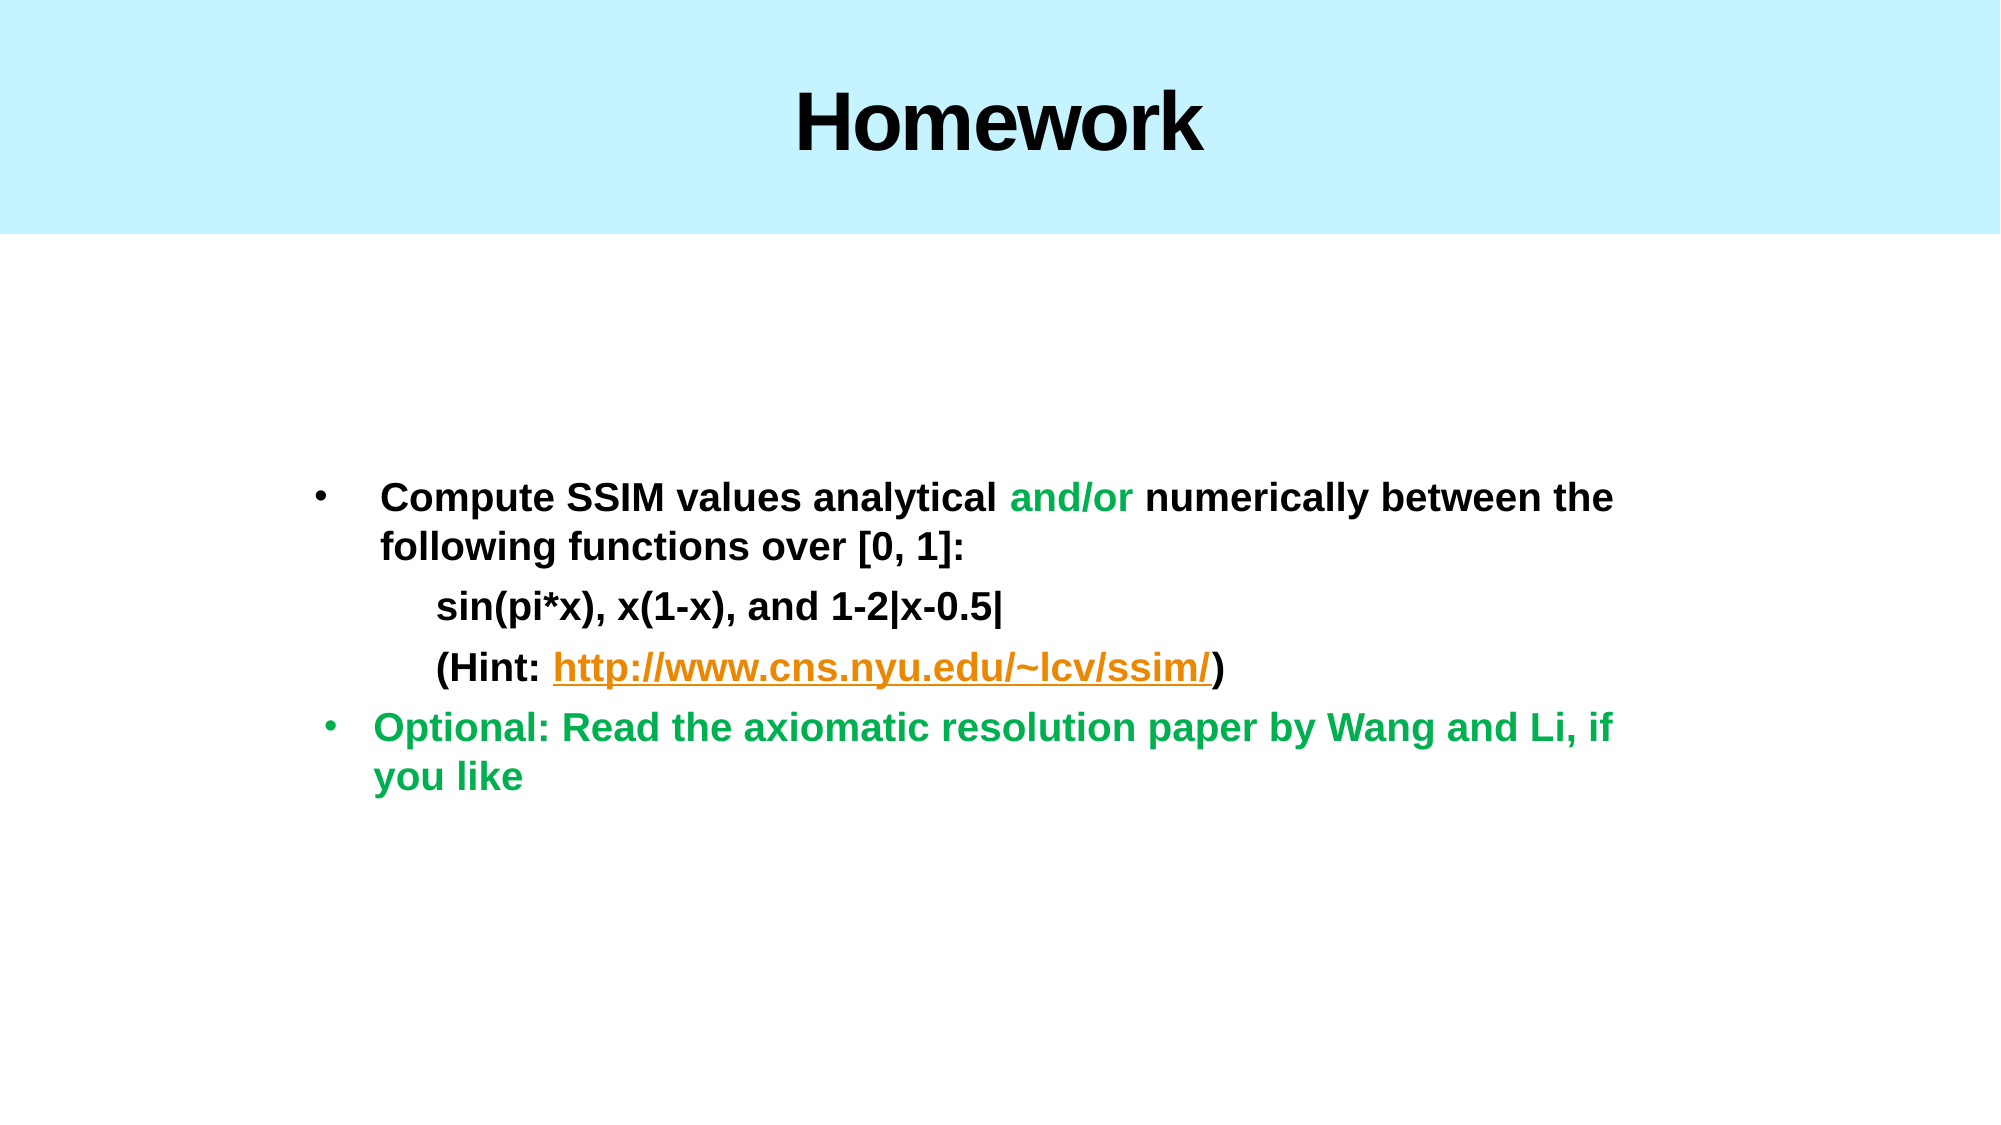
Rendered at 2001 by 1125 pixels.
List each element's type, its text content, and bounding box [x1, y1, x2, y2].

list Compute SSIM values analytical and/or numerically between the following functions over [0, 1]: sin(pi*x), x(1-x), and 1-2|x-0.5| (Hint: http://www.cns.nyu.edu/~lcv/ssim/) Optional: Read the axiomatic resolution paper by Wang and Li, if you like [299, 463, 1701, 807]
title Homework [0, 0, 2000, 234]
